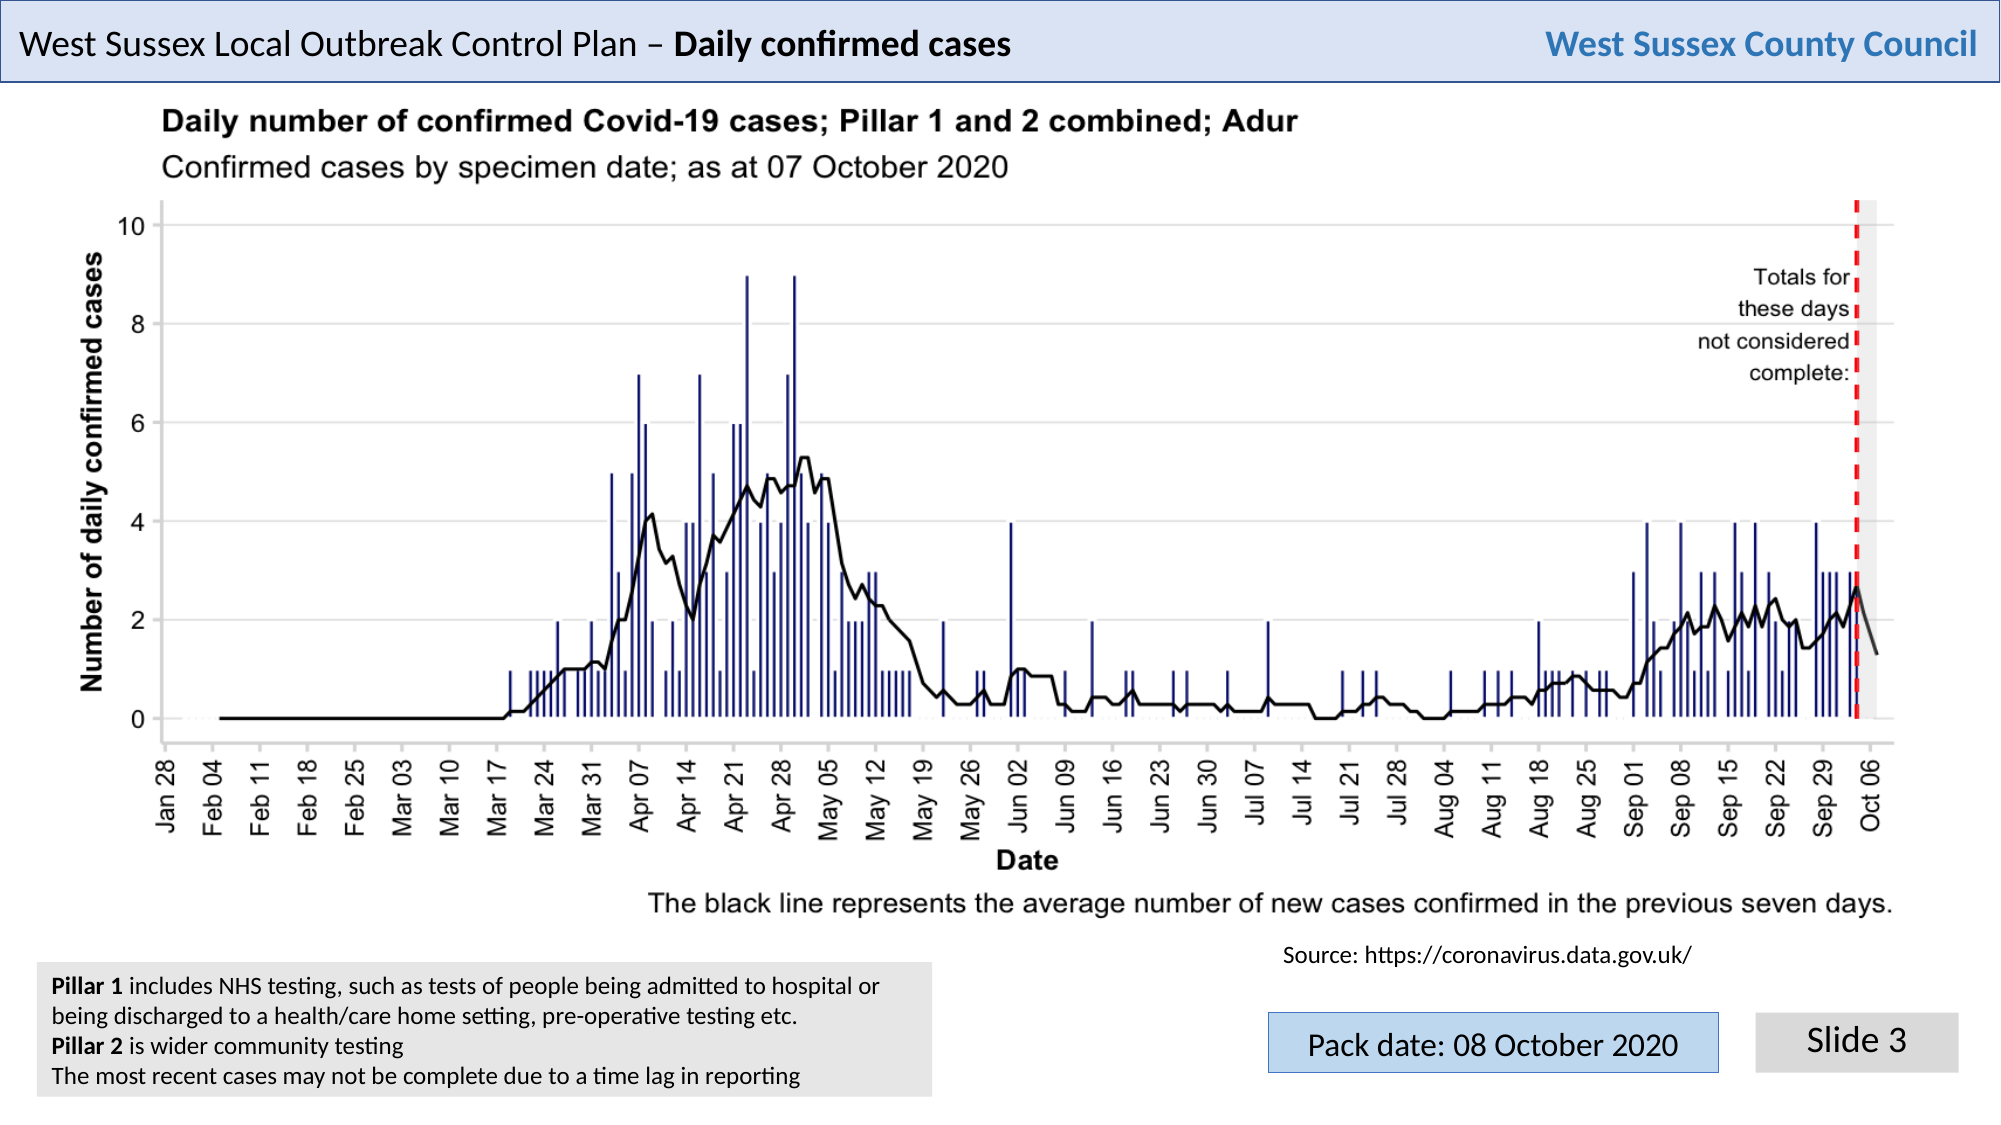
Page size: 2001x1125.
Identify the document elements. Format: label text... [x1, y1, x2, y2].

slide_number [1268, 1012, 1719, 1073]
list Source: https://coronavirus.data.gov.uk/ [1268, 935, 1912, 995]
picture [63, 91, 1912, 935]
list Slide 3 [1755, 1012, 1959, 1073]
